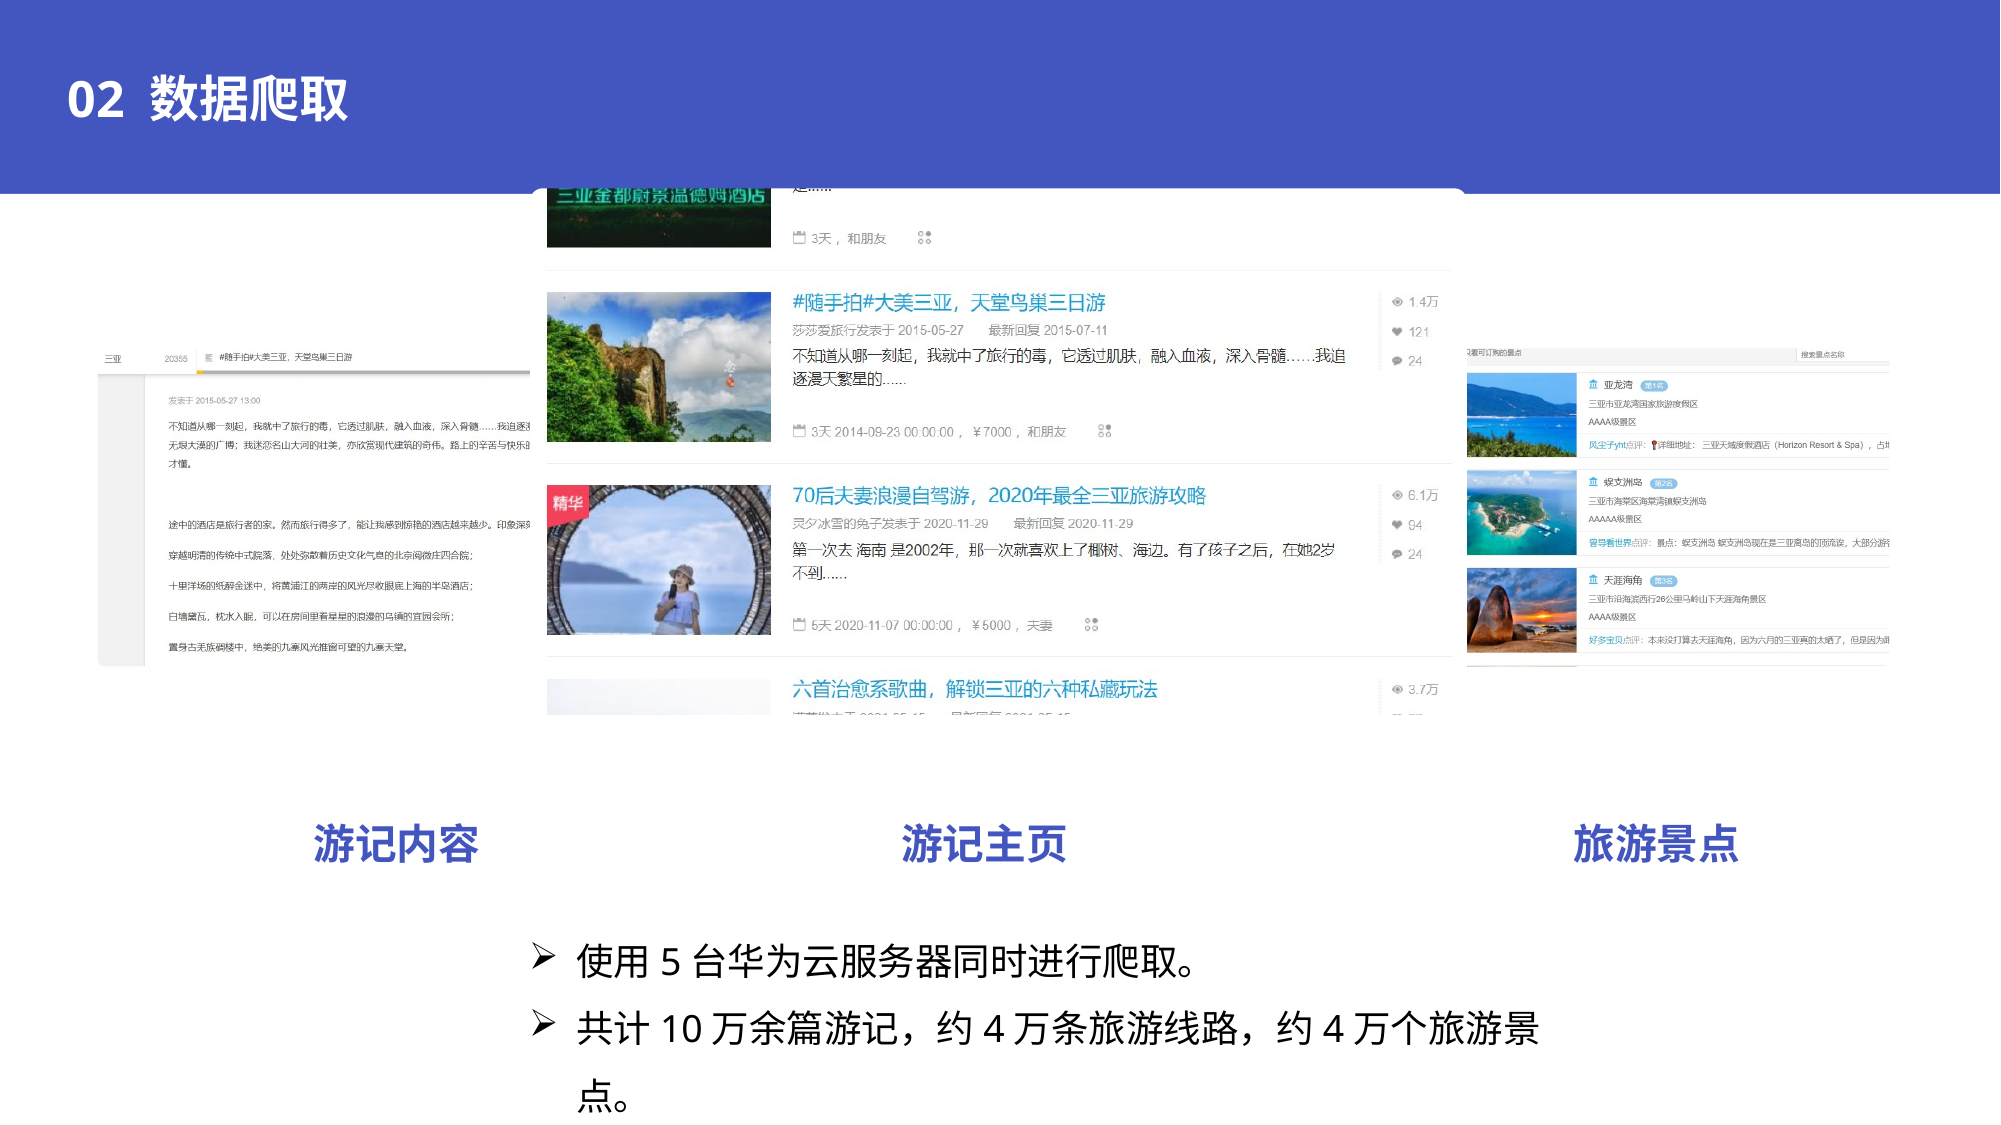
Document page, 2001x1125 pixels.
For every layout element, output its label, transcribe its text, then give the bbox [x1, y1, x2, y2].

picture [97, 188, 1890, 715]
text_box 游记内容 [298, 795, 496, 875]
list 02 数据爬取 [52, 41, 924, 162]
text_box 使用5台华为云服务器同时进行爬取。 共计10万余篇游记，约4万条旅游线路，约4万个旅游景点。 [514, 907, 1558, 1125]
text_box 游记主页 [886, 795, 1084, 875]
text_box 旅游景点 [1558, 795, 1756, 875]
